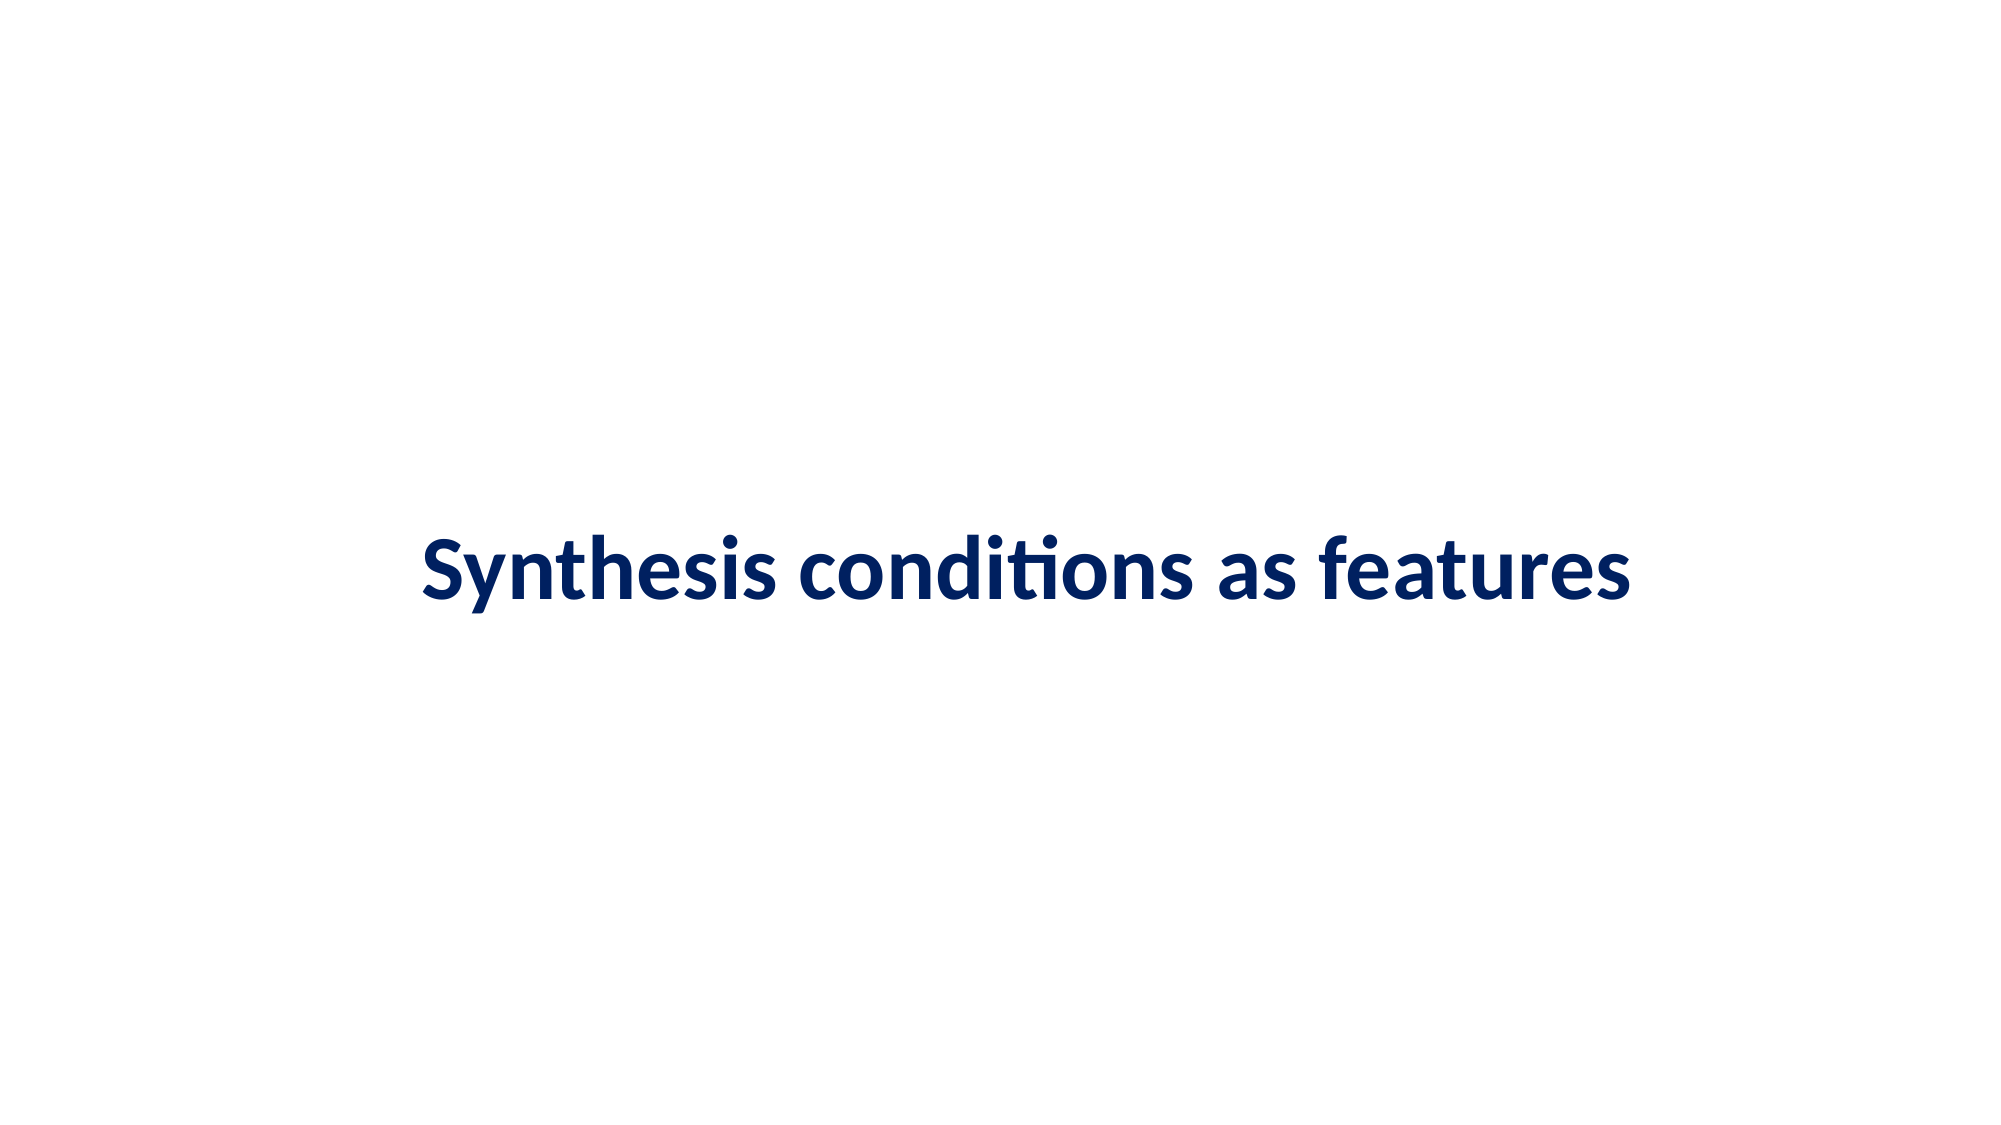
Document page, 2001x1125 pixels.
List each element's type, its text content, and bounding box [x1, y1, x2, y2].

text_box Synthesis conditions as features [406, 500, 1648, 625]
